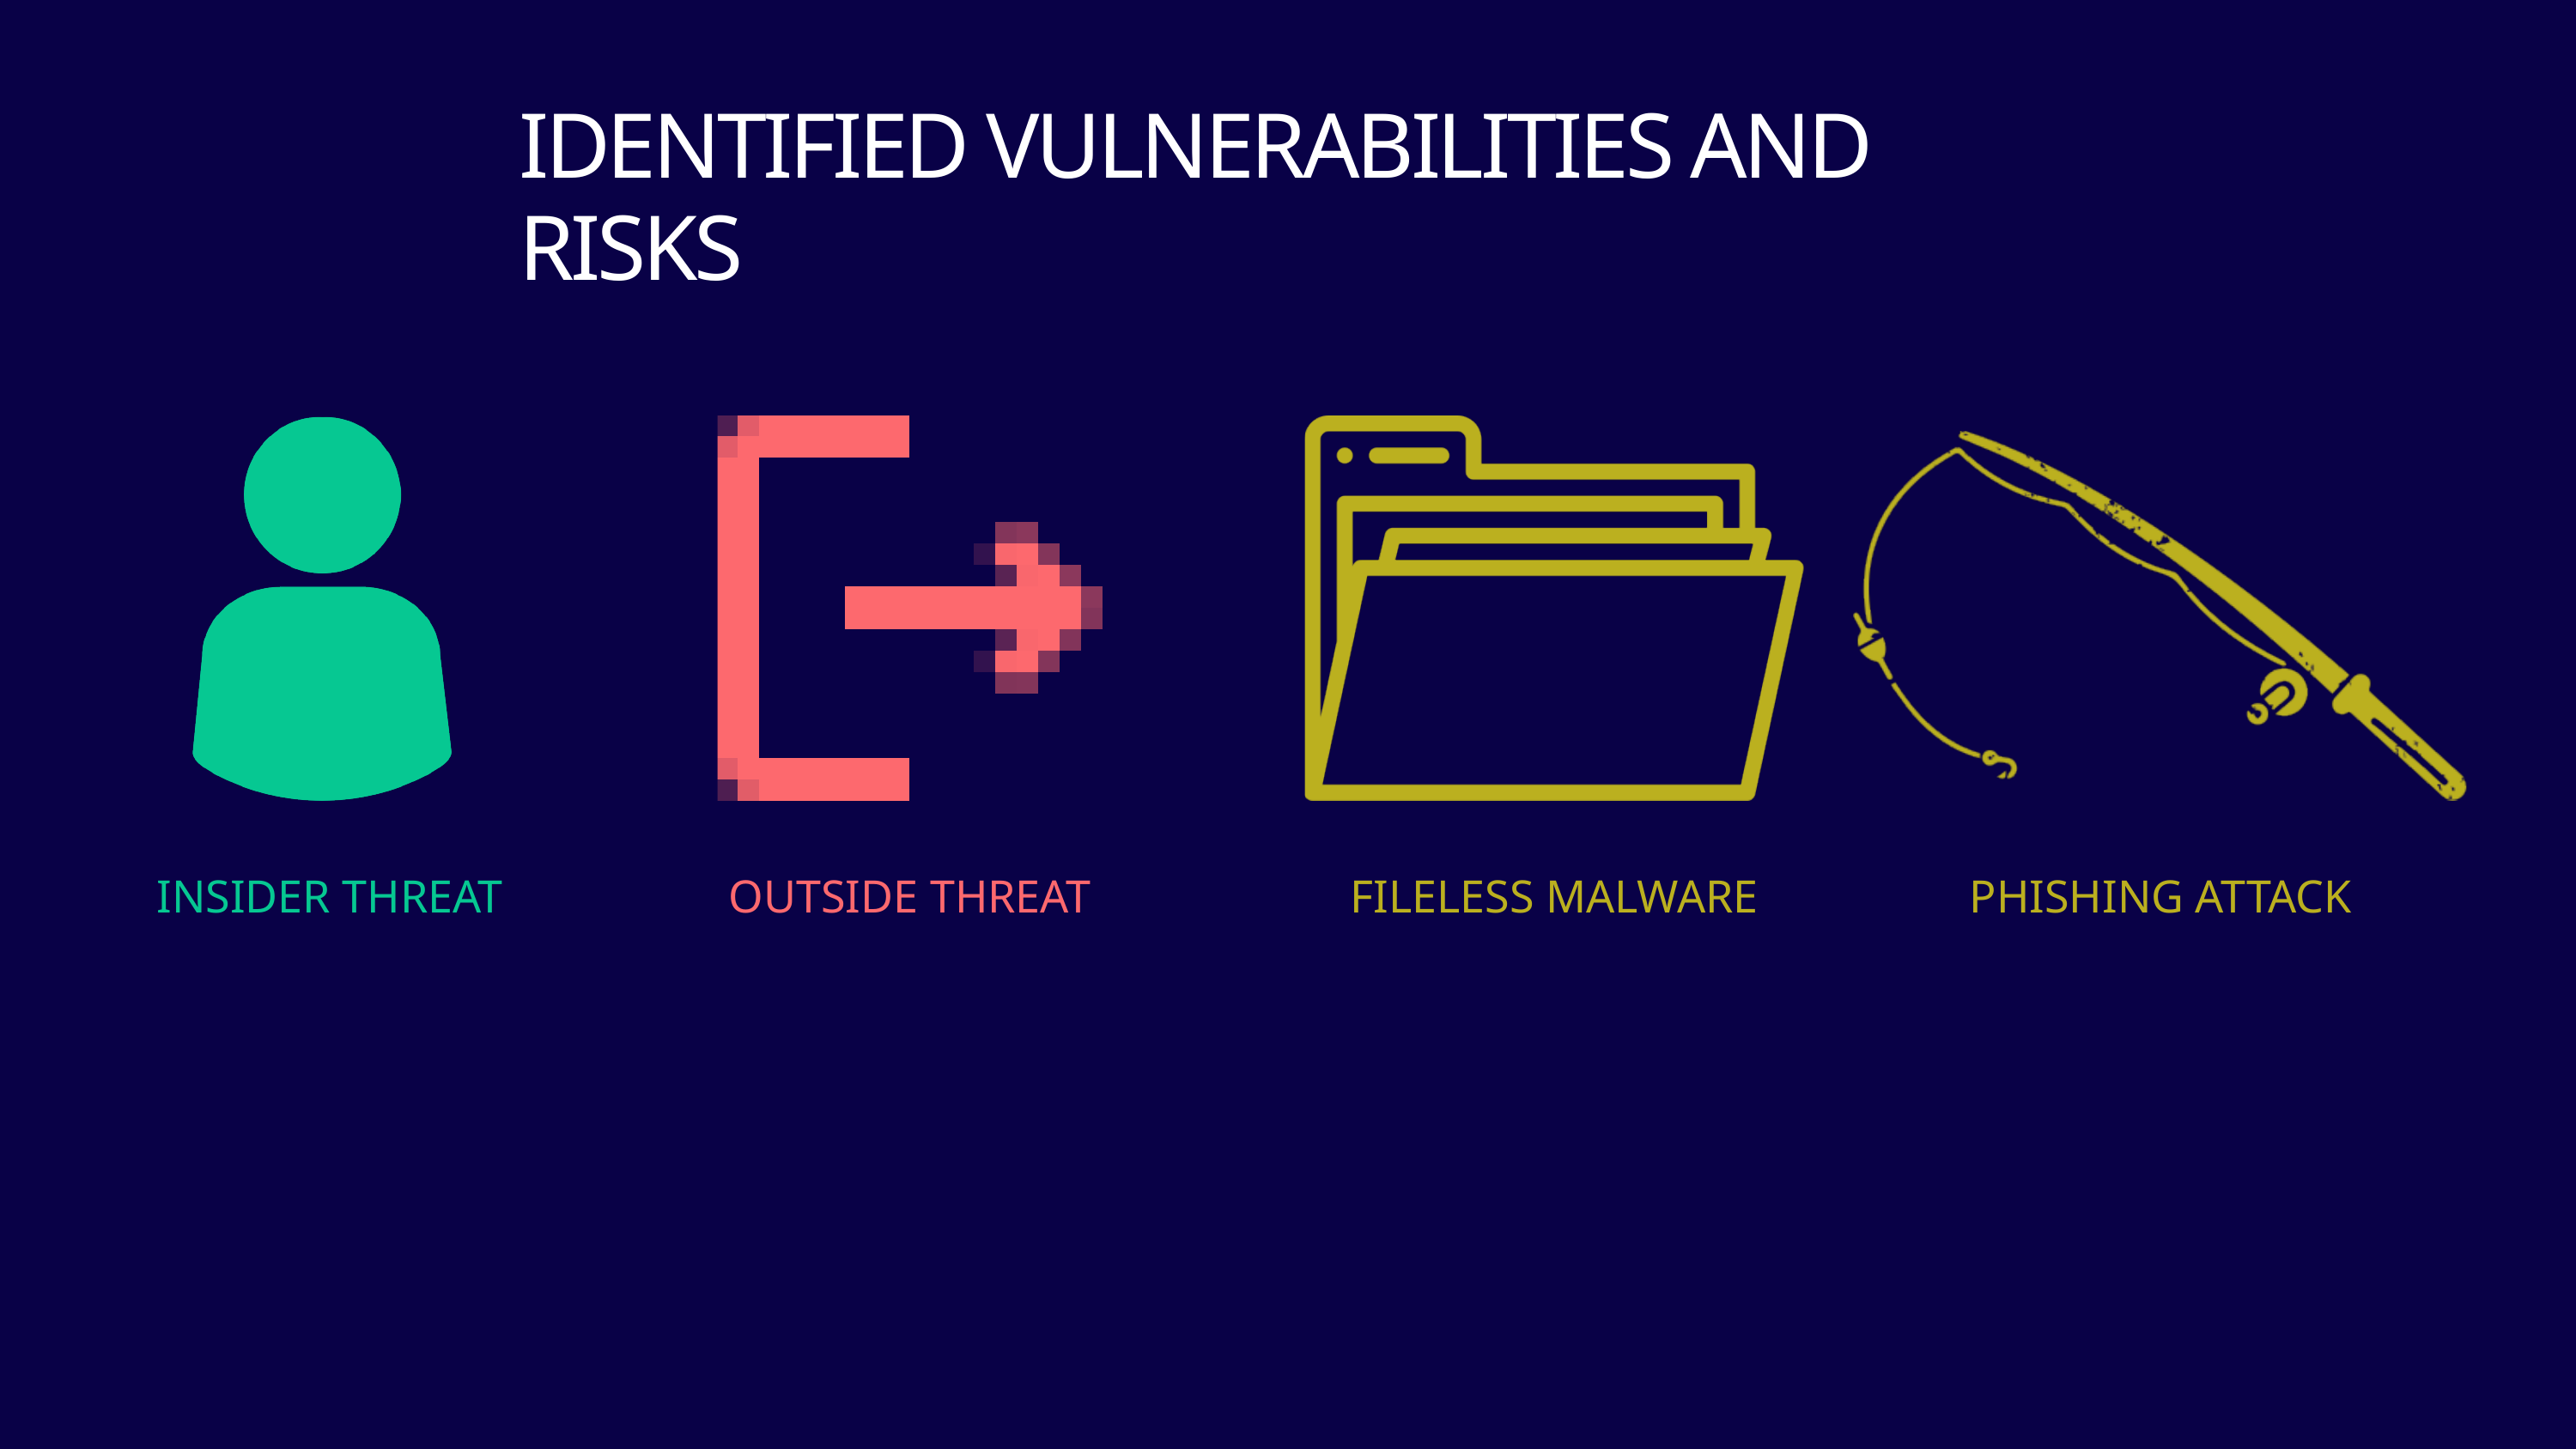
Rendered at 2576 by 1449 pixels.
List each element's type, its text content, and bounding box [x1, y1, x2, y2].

text_box [191, 415, 453, 801]
text_box PHISHING ATTACK [1874, 859, 2448, 922]
text_box IDENTIFIED VULNERABILITIES AND RISKS [519, 94, 2078, 298]
text_box [1853, 431, 2469, 801]
text_box [1304, 415, 1805, 801]
text_box [717, 415, 1103, 801]
text_box OUTSIDE THREAT [717, 859, 1103, 922]
text_box INSIDER THREAT [144, 859, 515, 922]
text_box FILELESS MALWARE [1267, 859, 1842, 922]
